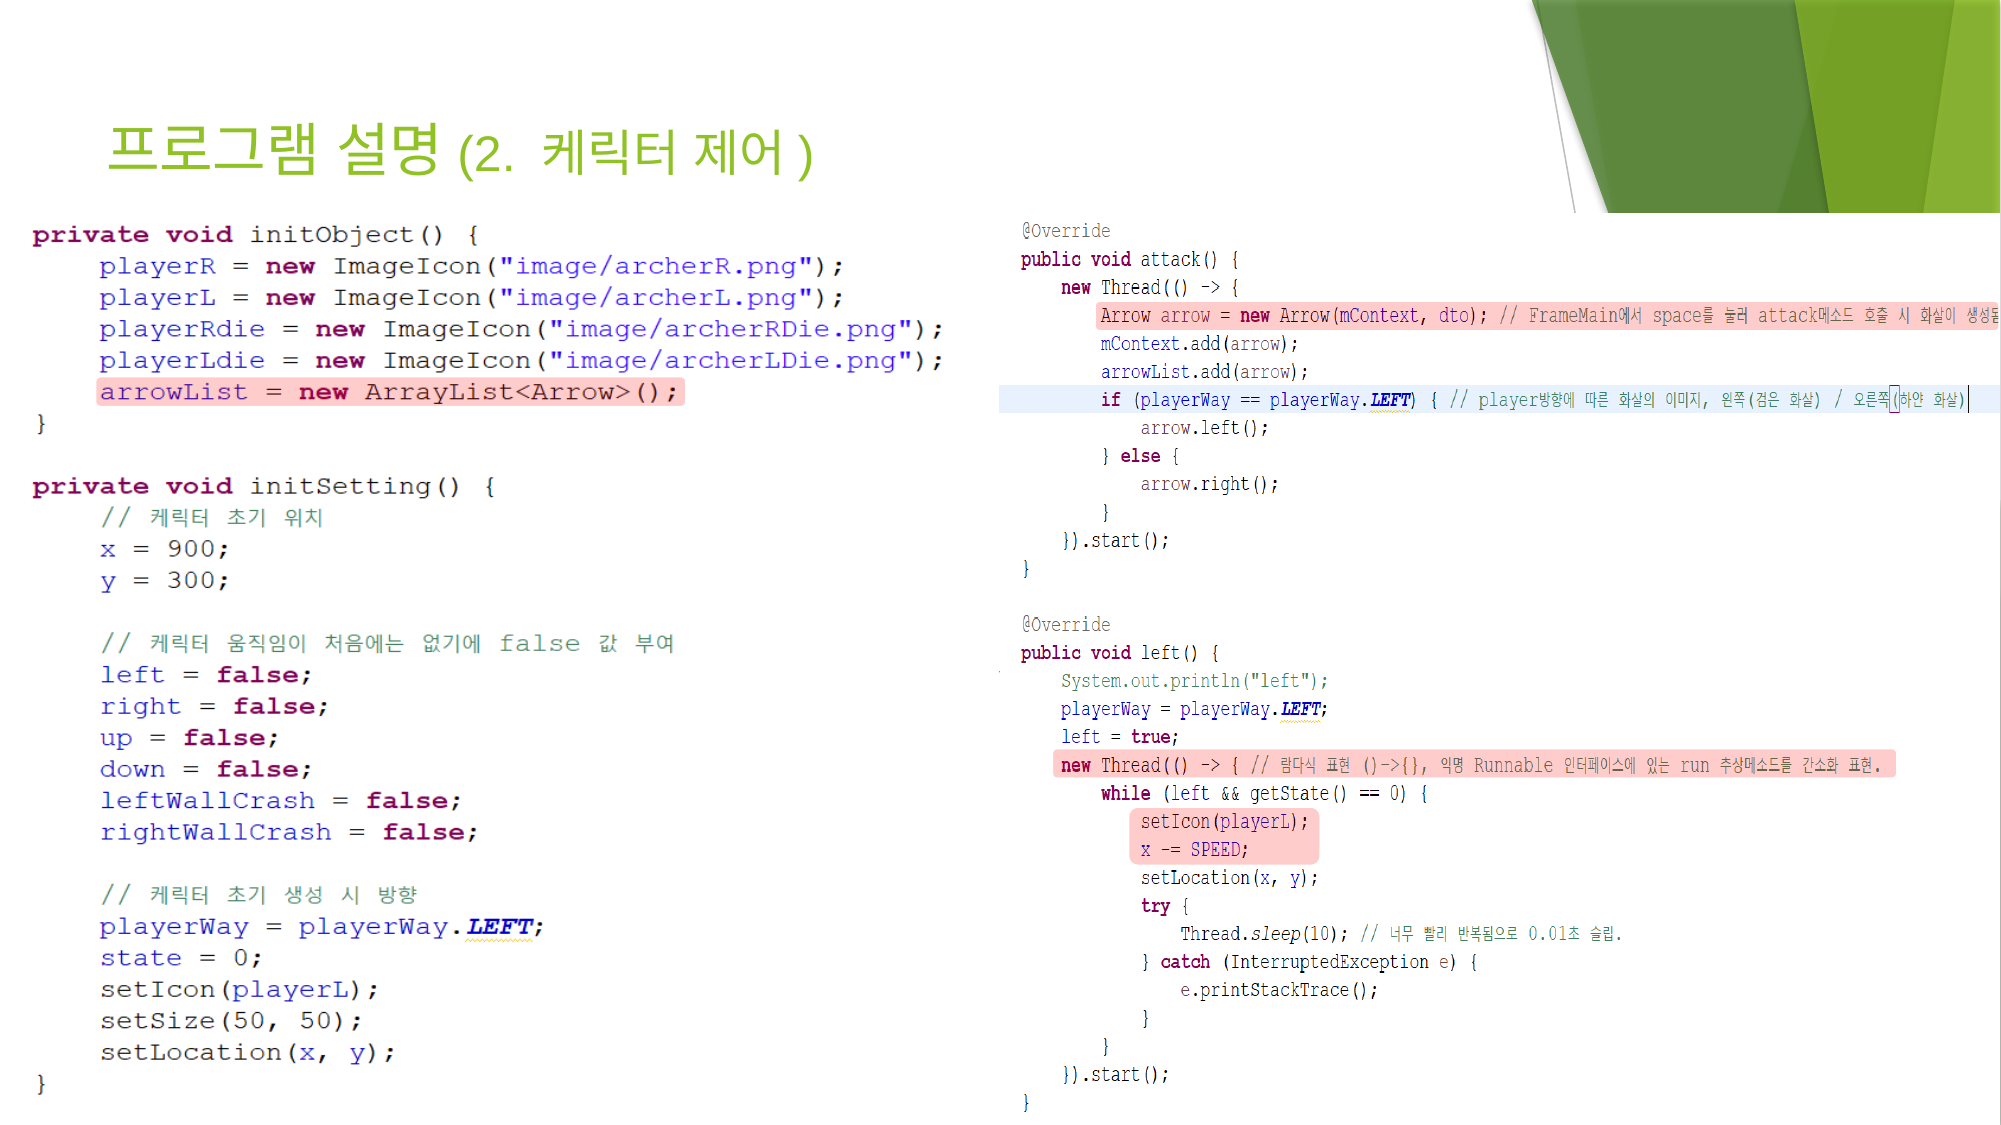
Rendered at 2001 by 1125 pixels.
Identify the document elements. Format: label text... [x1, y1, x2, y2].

text_box 프로그램 설명(2. 케릭터 제어) [91, 105, 830, 191]
picture [0, 212, 2000, 1125]
